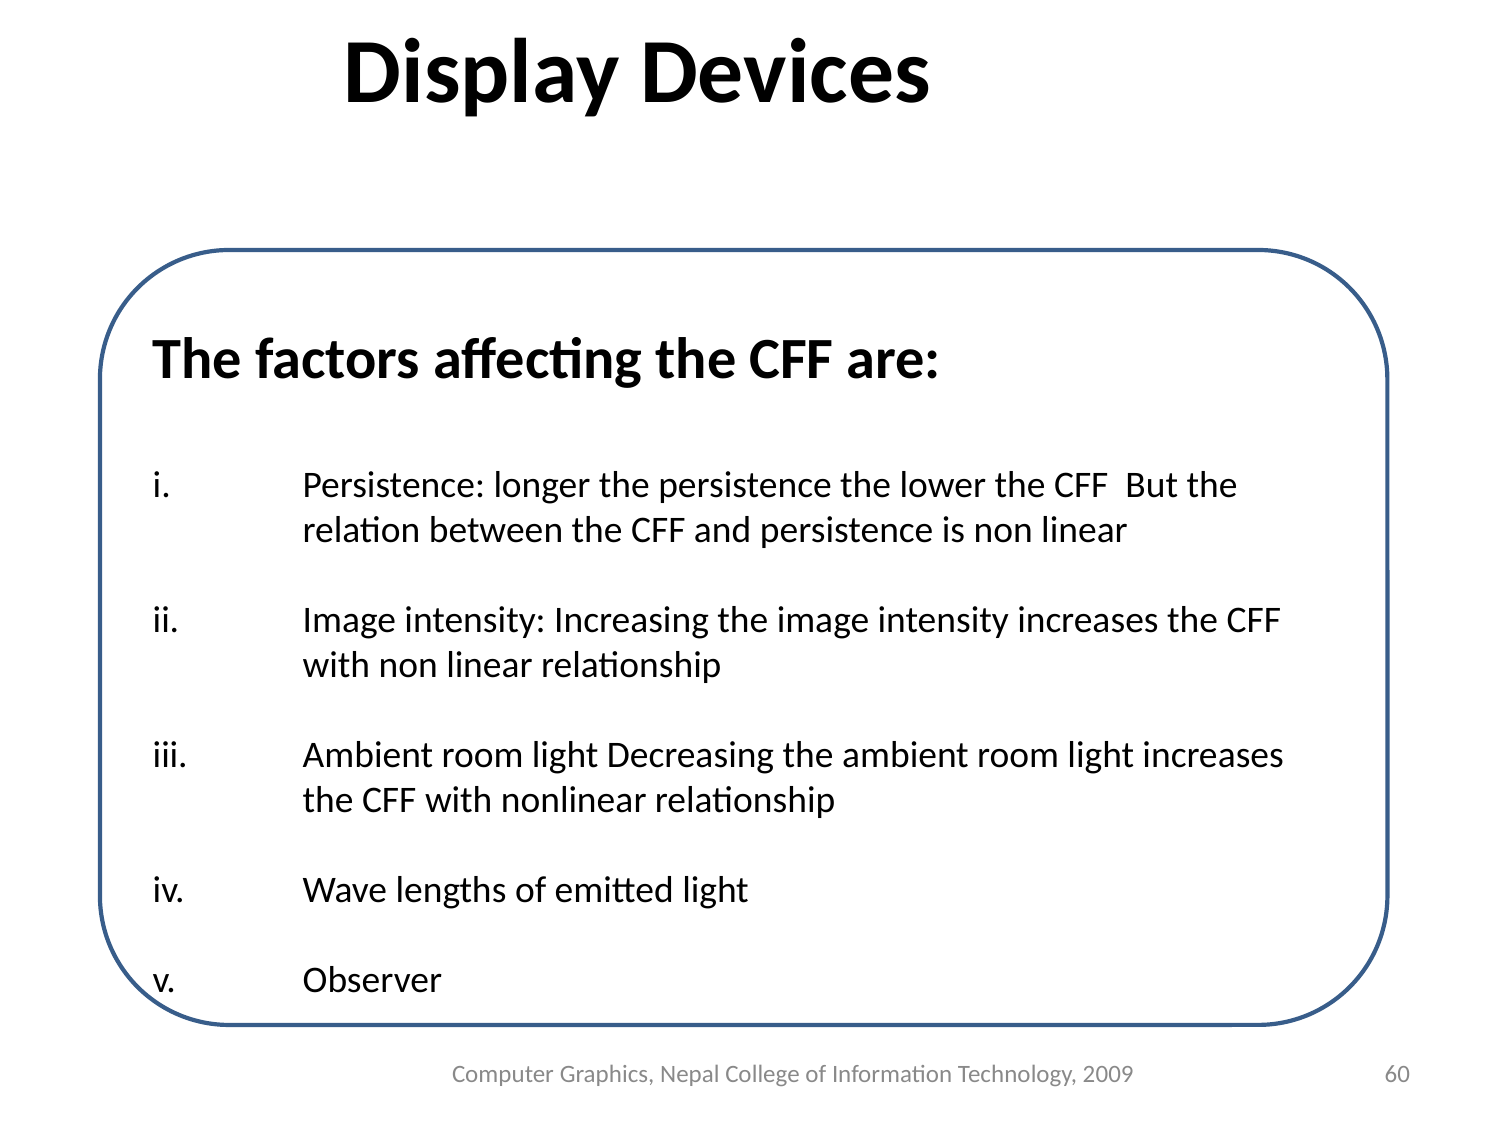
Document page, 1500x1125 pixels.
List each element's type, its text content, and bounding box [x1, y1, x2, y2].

text_box The factors affecting the CFF are: i. Persistence: longer the persistence the lower the CFF But the relation between the CFF and persistence is non linear ii. Image intensity: Increasing the image intensity increases the CFF with non linear relationship iii. Ambient room light Decreasing the ambient room light increases the CFF with nonlinear relationship iv. Wave lengths of emitted light v. Observer [99, 249, 1388, 1025]
text_box ‹#› [1213, 1042, 1425, 1103]
text_box Computer Graphics, Nepal College of Information Technology, 2009 [374, 1042, 1213, 1103]
title Display Devices [0, 0, 1275, 242]
